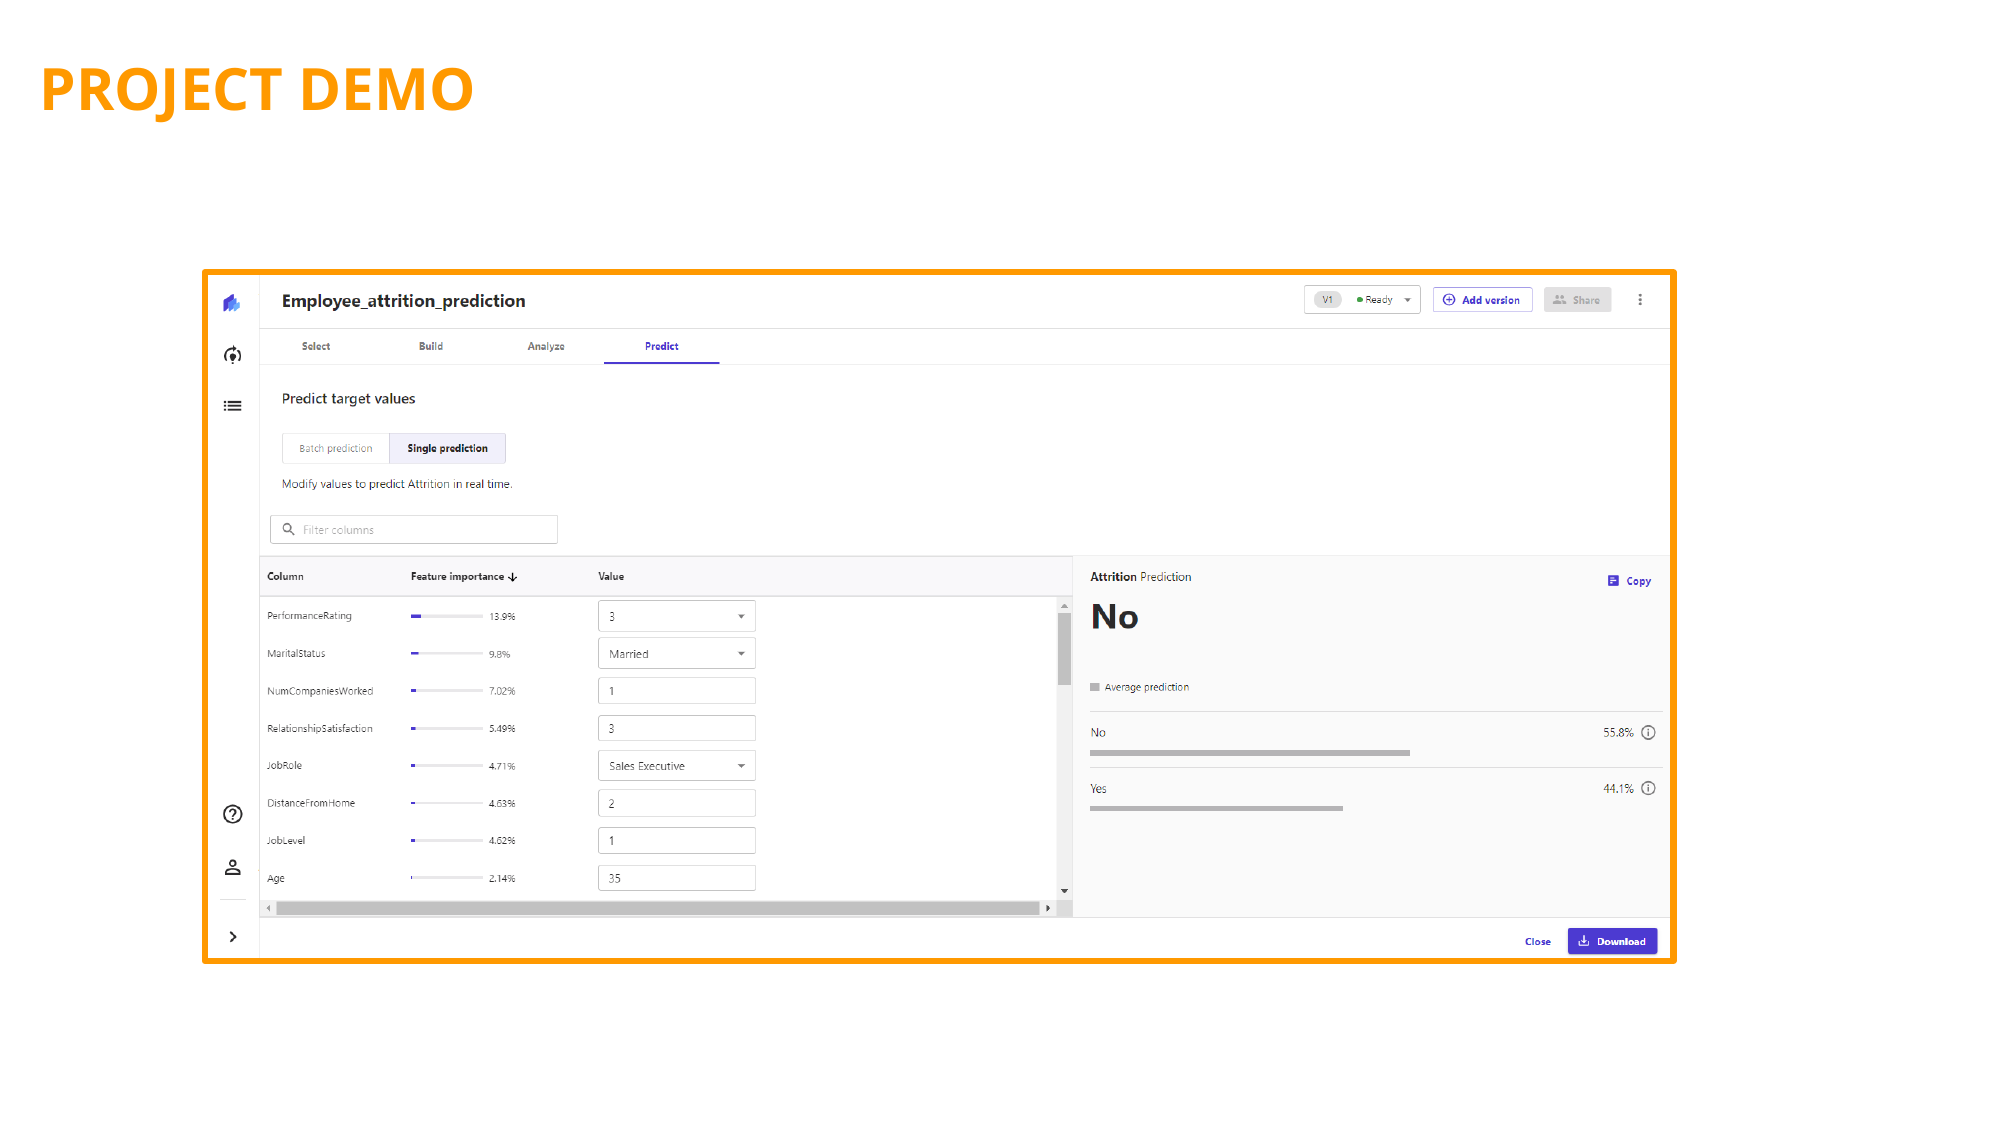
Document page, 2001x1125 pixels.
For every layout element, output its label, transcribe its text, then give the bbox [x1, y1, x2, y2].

text_box PROJECT DEMO [24, 44, 1723, 130]
picture [207, 275, 1671, 958]
